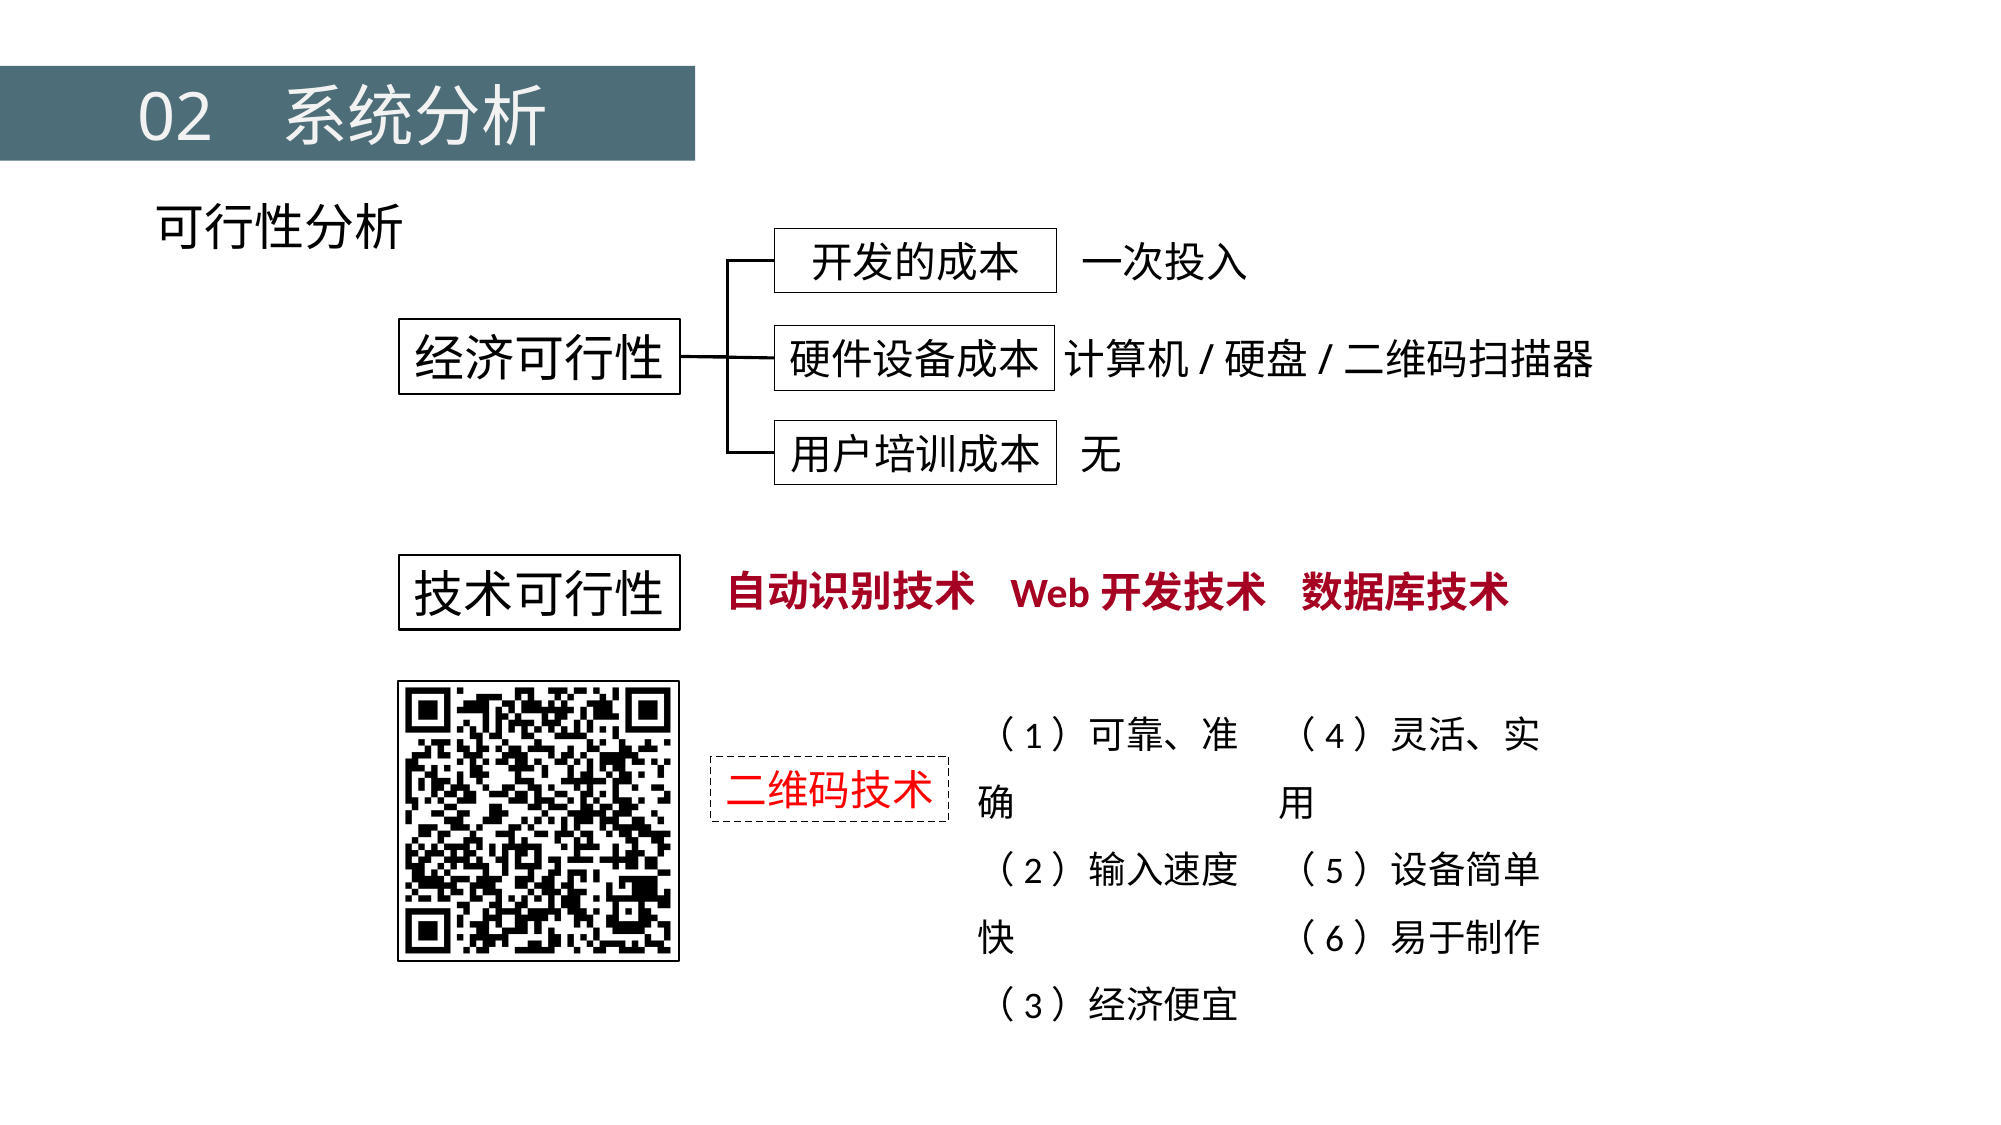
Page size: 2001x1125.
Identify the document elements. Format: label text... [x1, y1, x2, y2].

title 可行性分析 [139, 197, 618, 261]
text_box （1）可靠、准确 （2）输入速度快 （3）经济便宜 [962, 681, 1287, 1034]
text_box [679, 260, 775, 356]
text_box 02 系统分析 [0, 65, 696, 161]
picture [399, 681, 678, 961]
text_box （4）灵活、实用 （5）设备简单 （6）易于制作 [1264, 681, 1582, 967]
text_box 一次投入 [1066, 228, 1263, 294]
text_box 数据库技术 [1286, 558, 1526, 624]
text_box 用户培训成本 [774, 420, 1057, 485]
text_box 无 [1065, 420, 1138, 485]
text_box 经济可行性 [399, 319, 679, 394]
text_box 硬件设备成本 [775, 325, 1055, 391]
text_box 计算机/硬盘/二维码扫描器 [1055, 325, 1609, 391]
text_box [679, 356, 775, 453]
text_box 技术可行性 [399, 554, 680, 630]
text_box 开发的成本 [774, 228, 1057, 293]
text_box 二维码技术 [710, 756, 949, 822]
text_box 自动识别技术 [710, 557, 991, 623]
text_box Web开发技术 [995, 558, 1282, 624]
